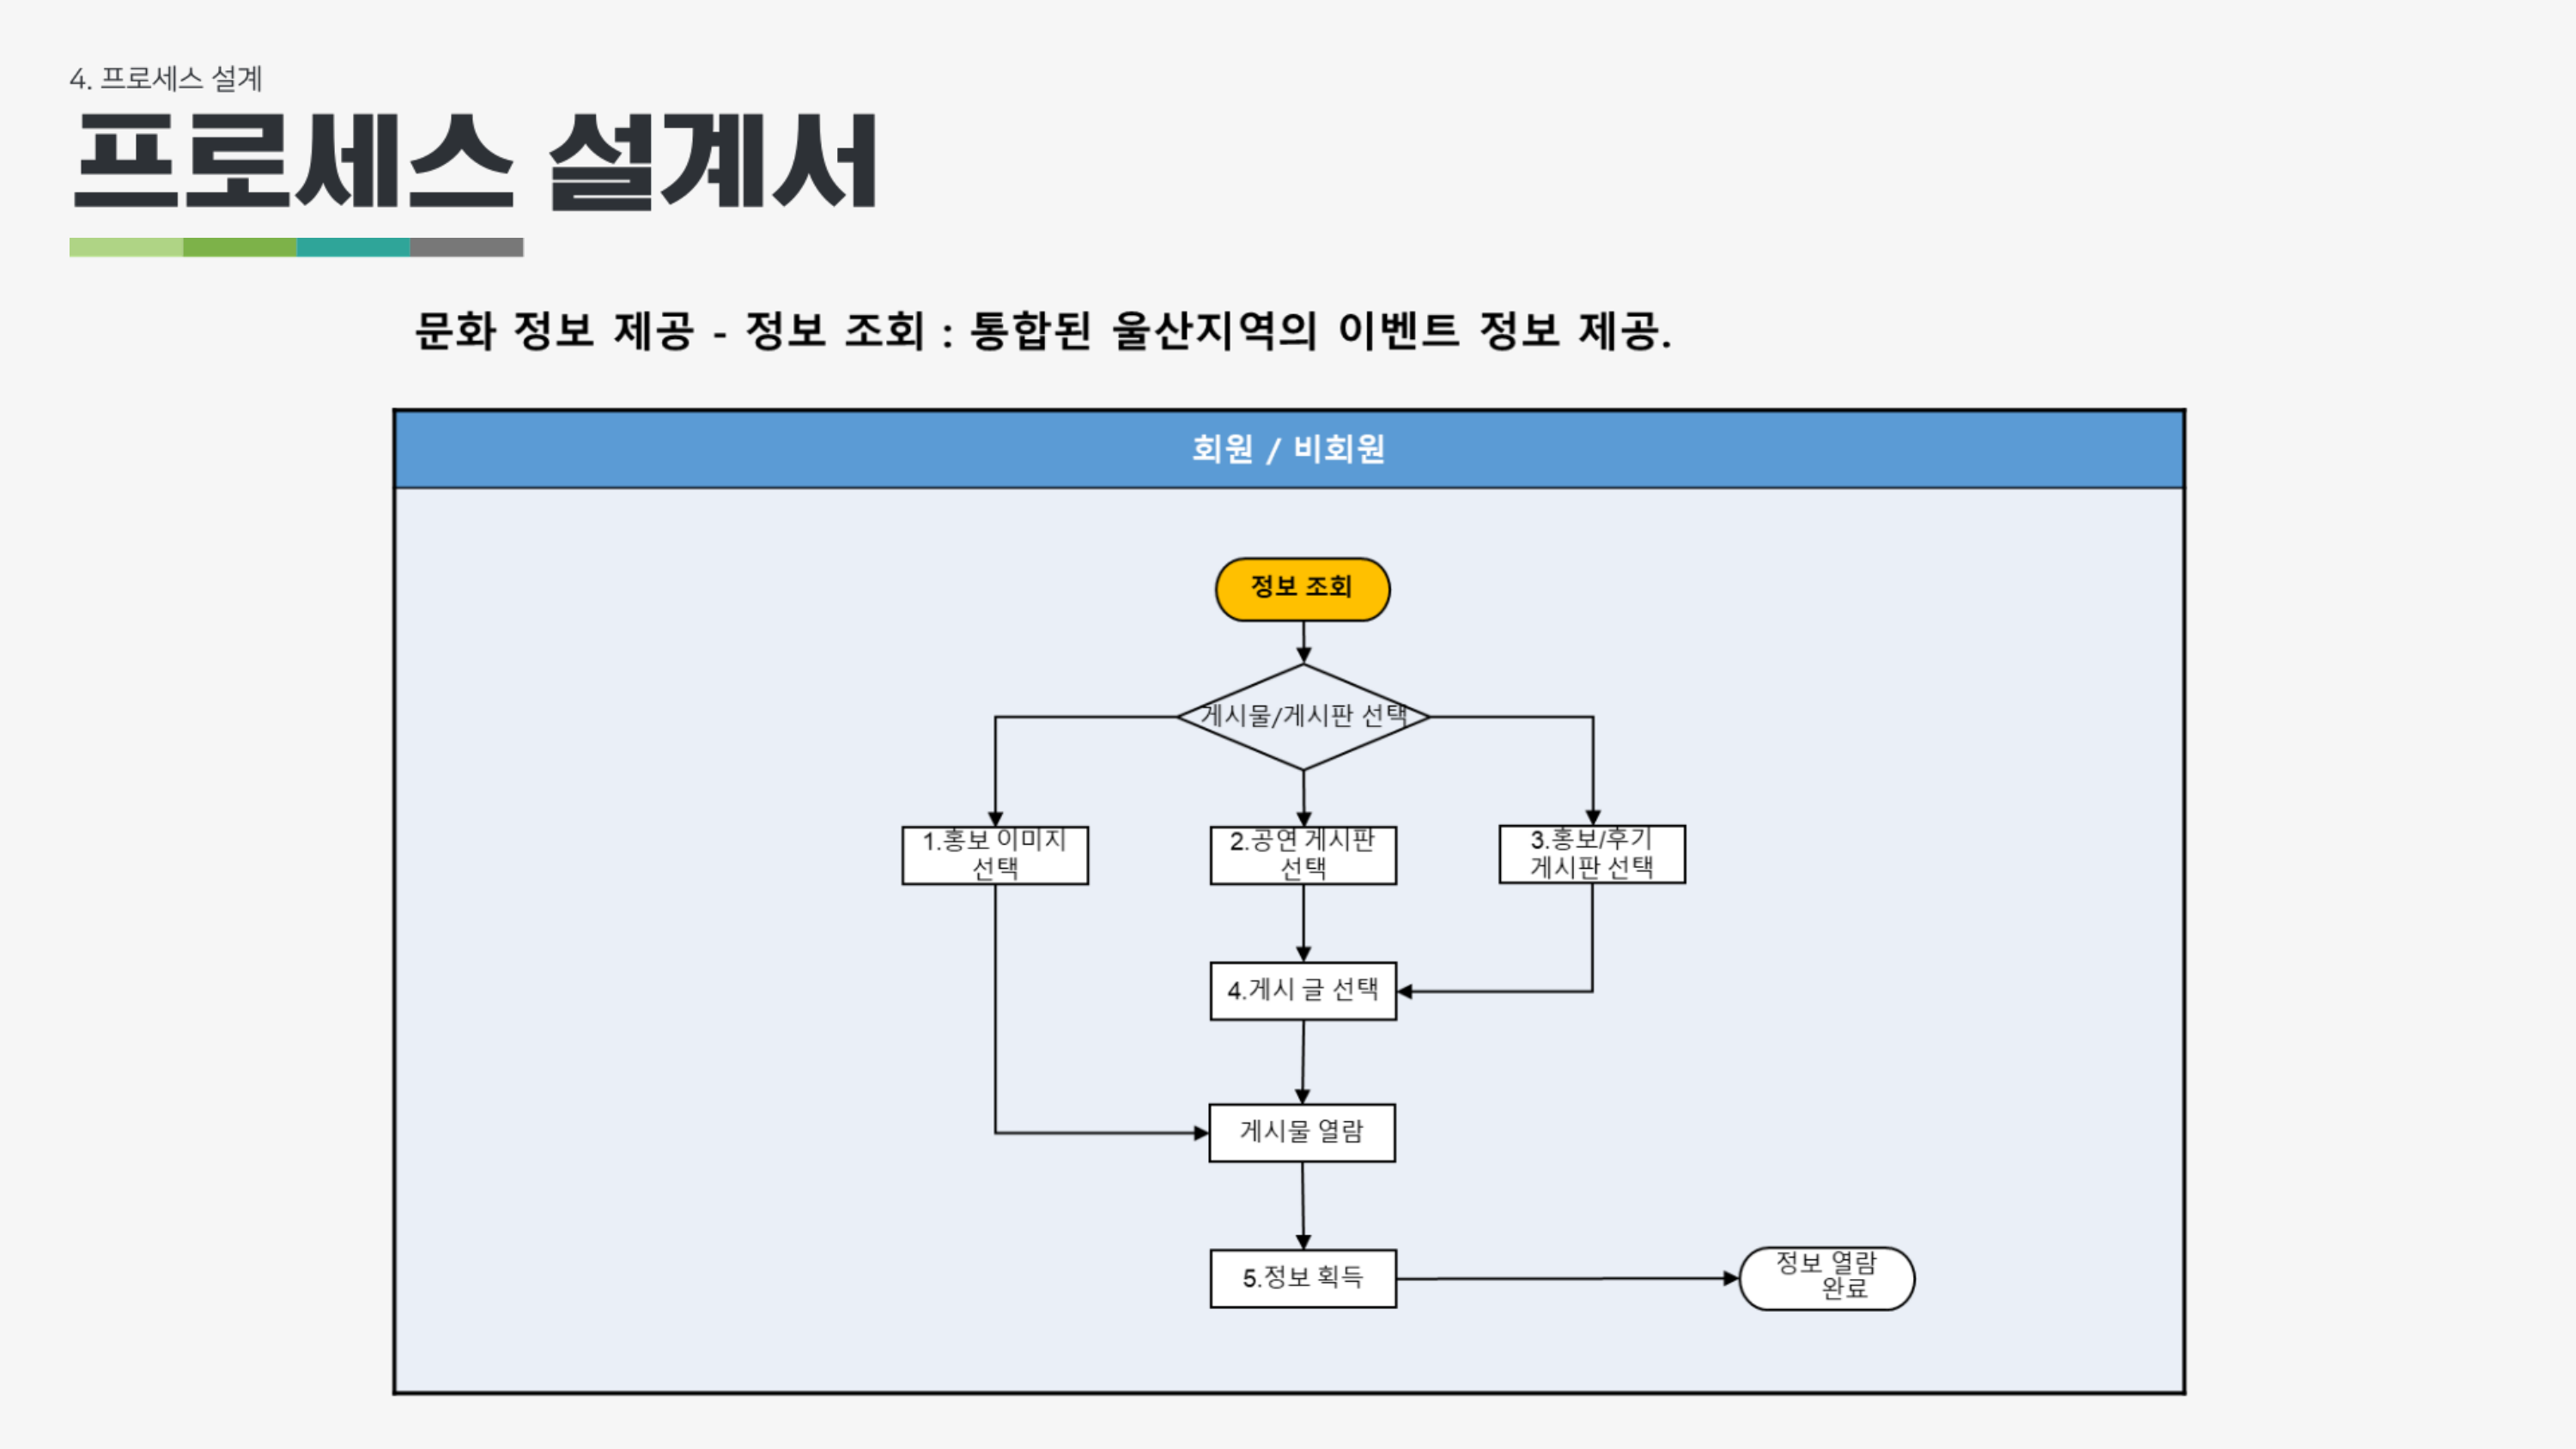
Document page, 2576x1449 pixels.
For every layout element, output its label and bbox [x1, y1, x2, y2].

text_box [387, 292, 2189, 1397]
text_box [70, 238, 525, 258]
picture [52, 57, 935, 292]
